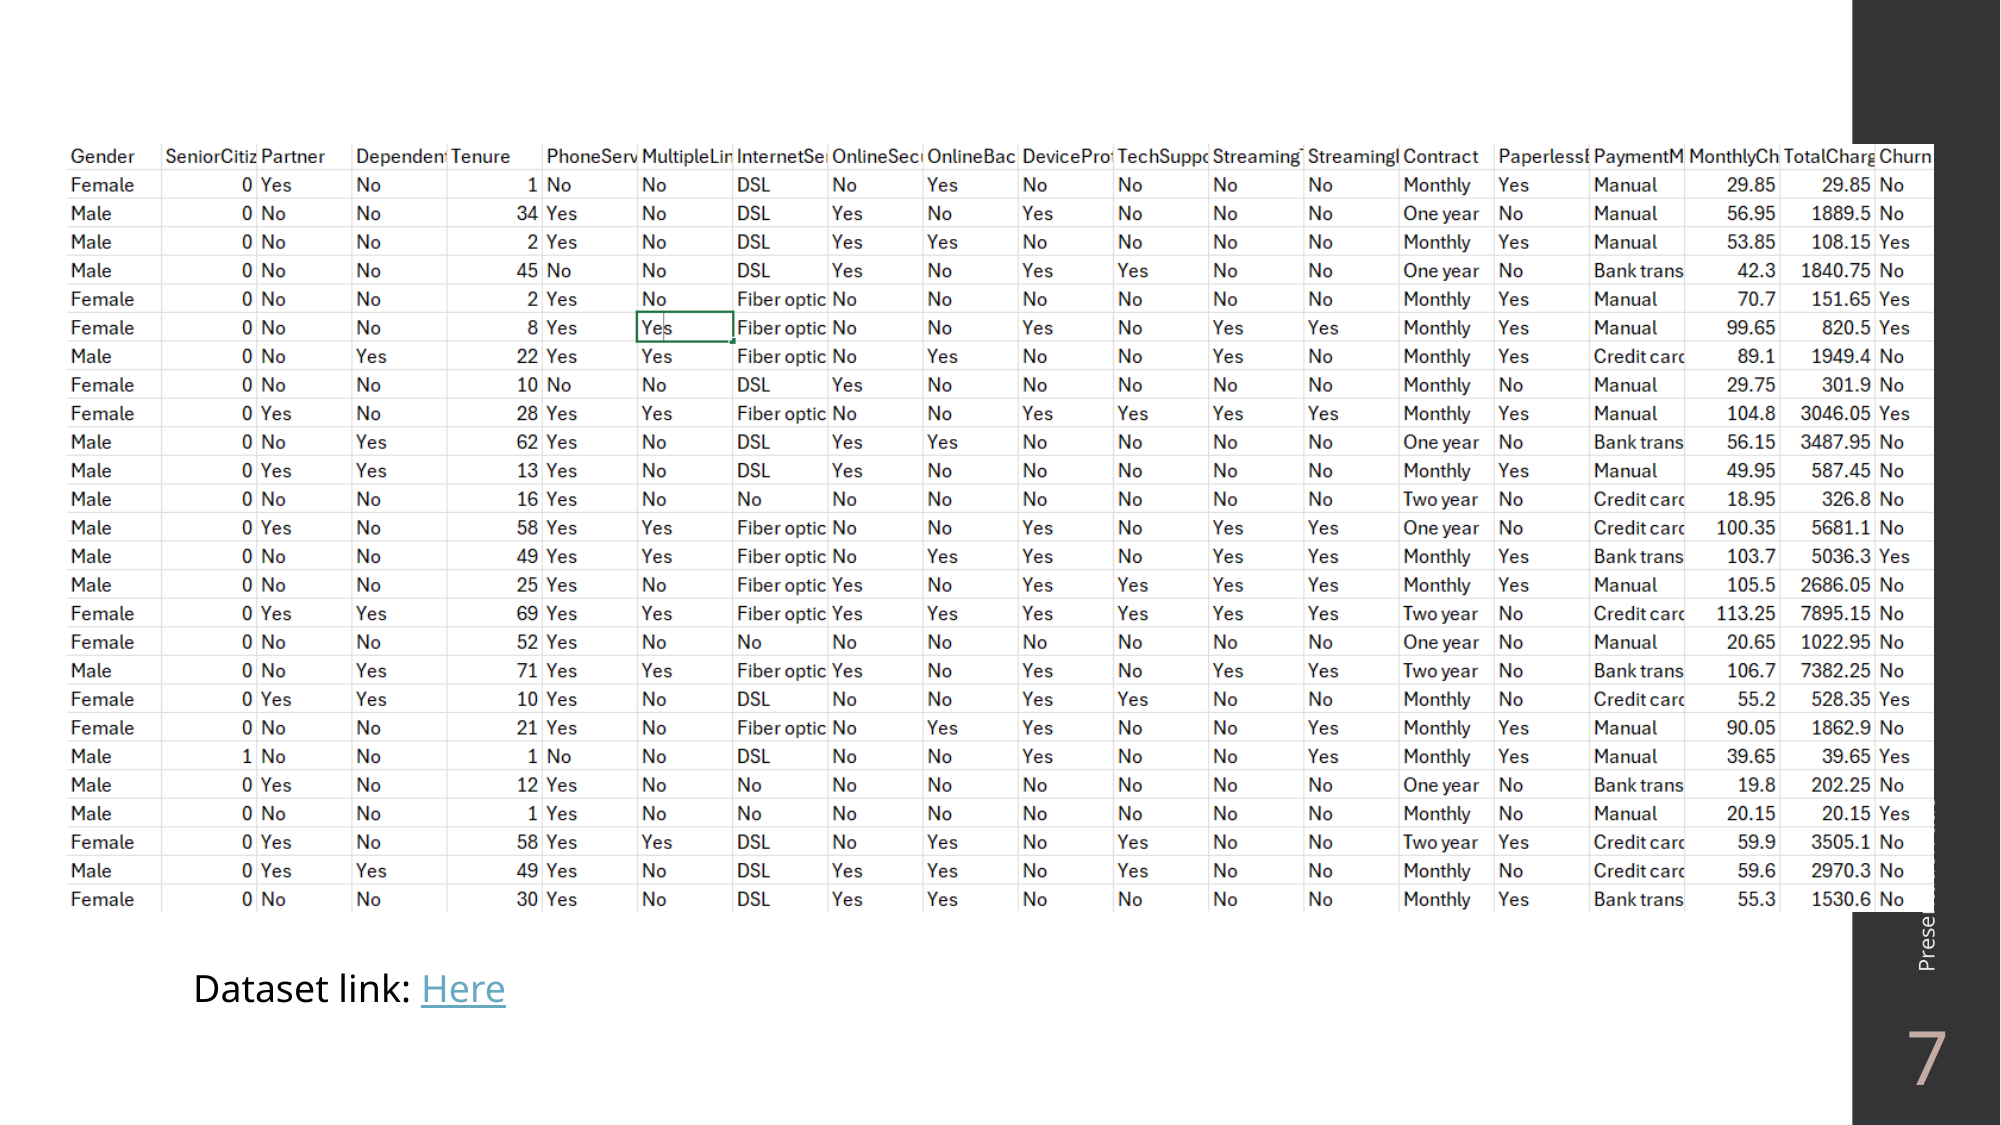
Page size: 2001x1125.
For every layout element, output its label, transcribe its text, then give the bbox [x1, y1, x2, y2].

picture [67, 144, 1935, 912]
slide_number 7 [1852, 1012, 2000, 1110]
footer Presentation title [1897, 400, 1958, 988]
text_box Dataset link: Here [178, 957, 1198, 1023]
